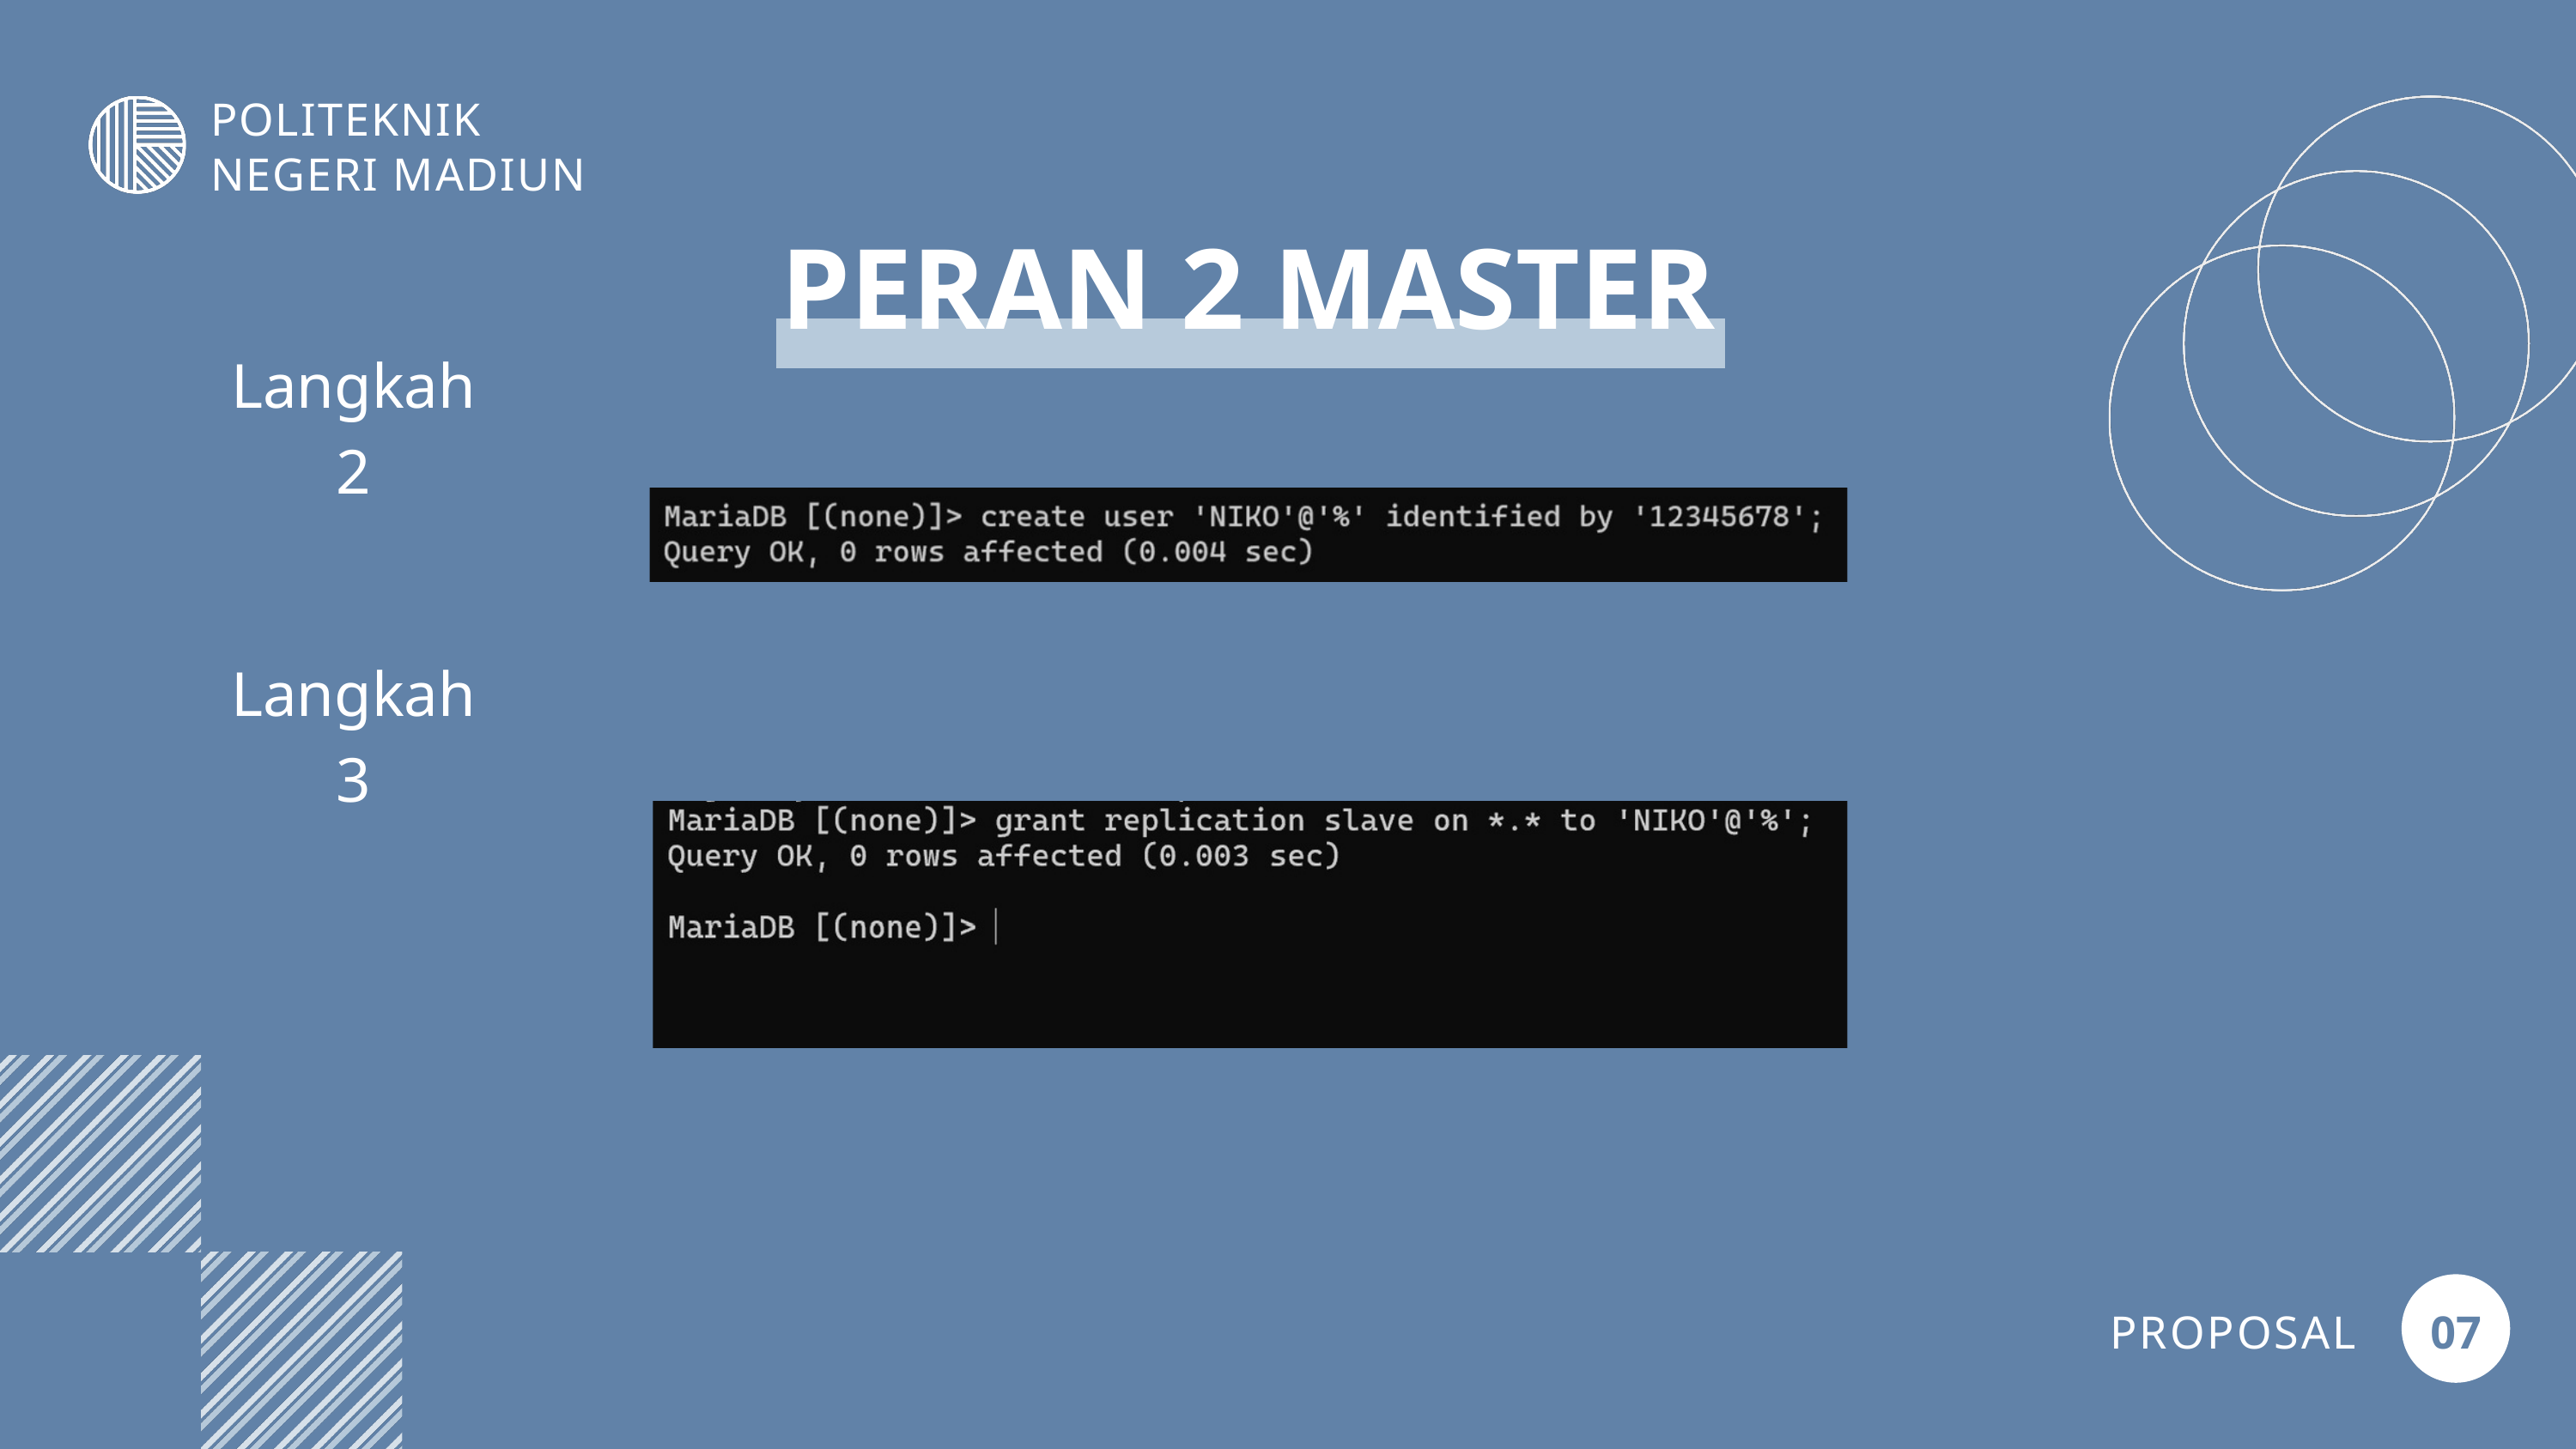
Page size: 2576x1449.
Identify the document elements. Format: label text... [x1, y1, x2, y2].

text_box PERAN 2 MASTER [757, 196, 1740, 351]
text_box [0, 1055, 202, 1252]
text_box [649, 488, 1848, 582]
text_box [201, 1252, 403, 1449]
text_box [775, 318, 1725, 369]
text_box [88, 96, 186, 194]
text_box PROPOSAL [1830, 1295, 2357, 1358]
text_box [2108, 95, 2576, 591]
text_box Langkah 3 [210, 644, 497, 815]
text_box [2401, 1274, 2511, 1383]
text_box POLITEKNIK NEGERI MADIUN [210, 89, 653, 201]
text_box [653, 801, 1848, 1048]
text_box Langkah 2 [210, 335, 497, 506]
